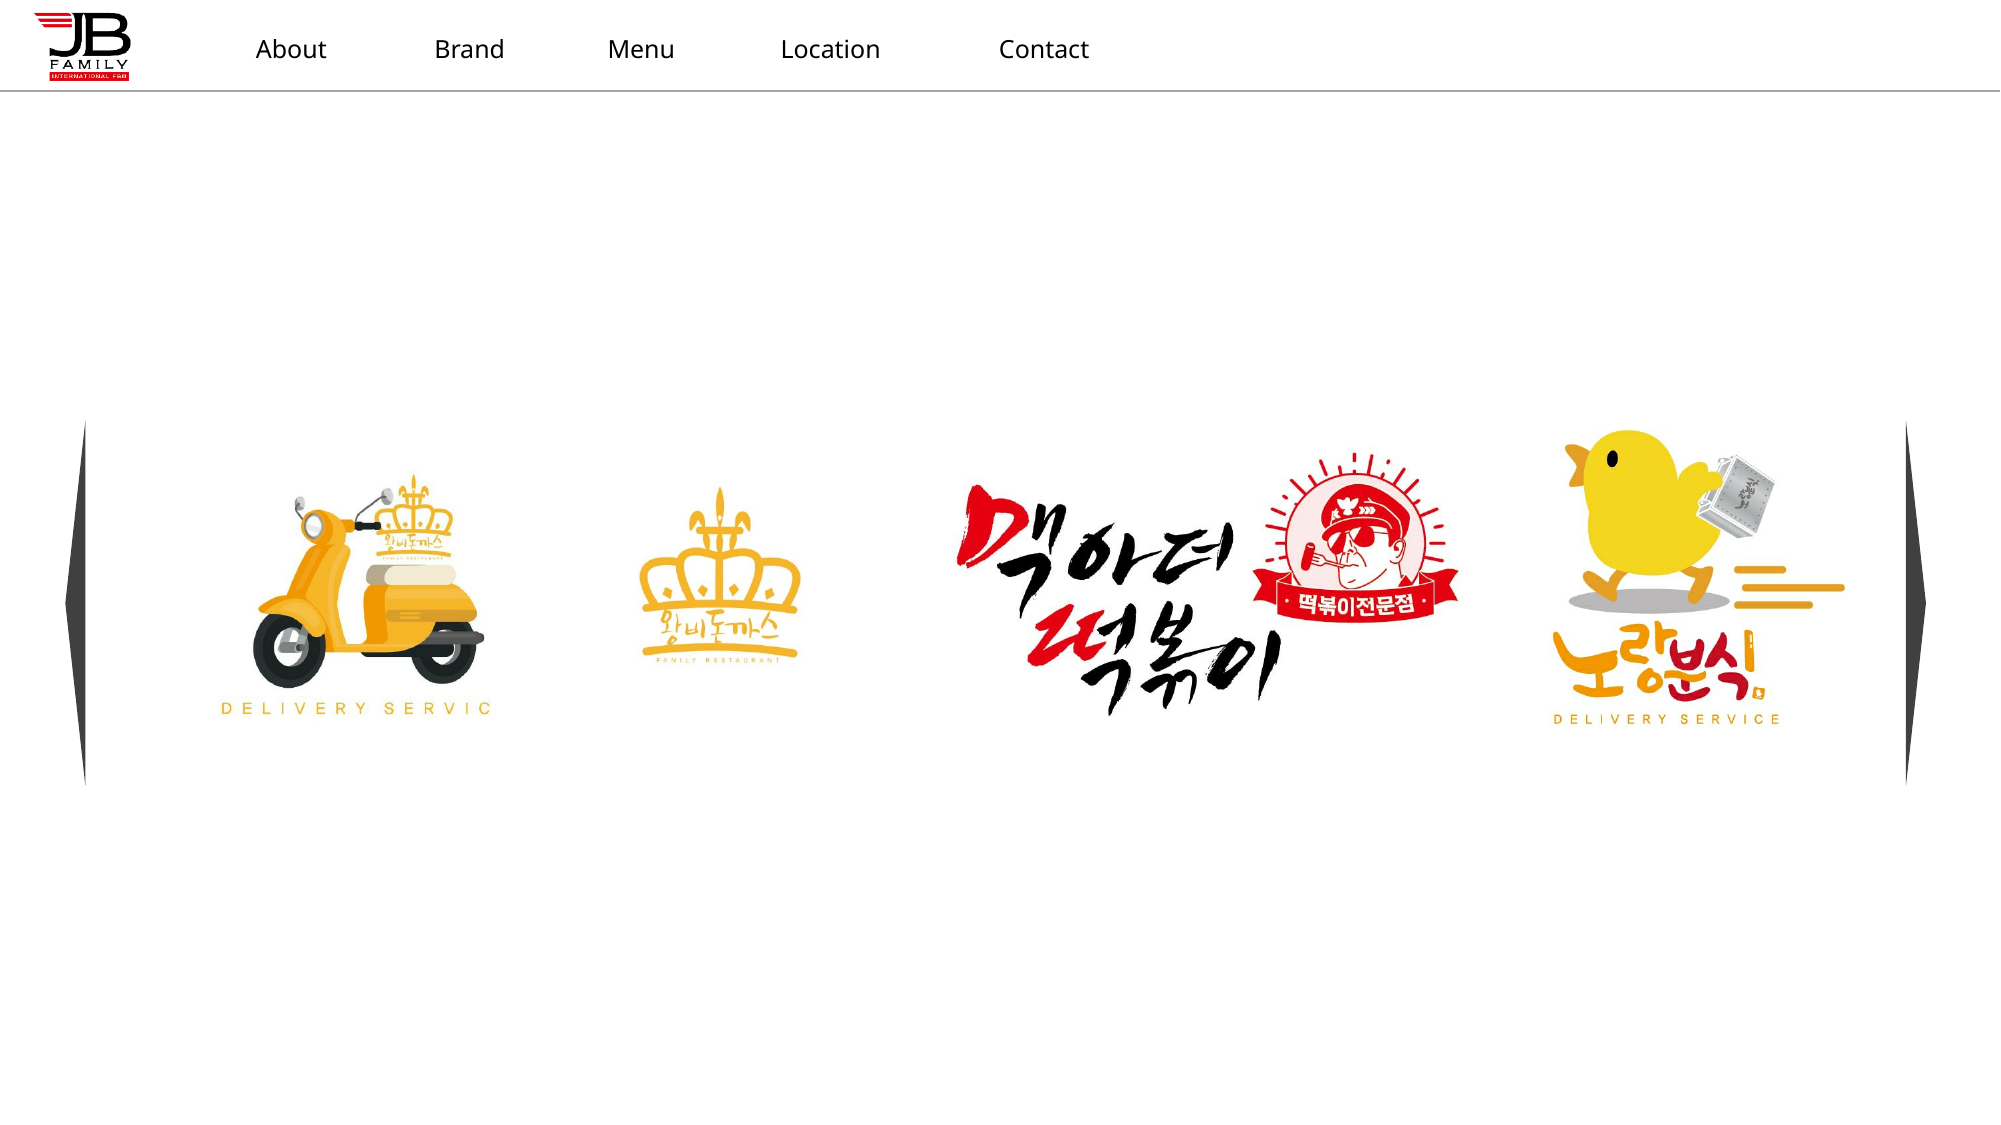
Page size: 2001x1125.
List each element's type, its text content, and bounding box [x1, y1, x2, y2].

picture [19, 0, 146, 110]
text_box Contact [984, 26, 1105, 72]
text_box [64, 420, 87, 786]
text_box Location [765, 26, 896, 72]
text_box Brand [419, 26, 521, 72]
text_box [1904, 420, 1928, 786]
text_box Menu [592, 26, 690, 72]
picture [88, 350, 1881, 811]
text_box About [241, 26, 342, 72]
